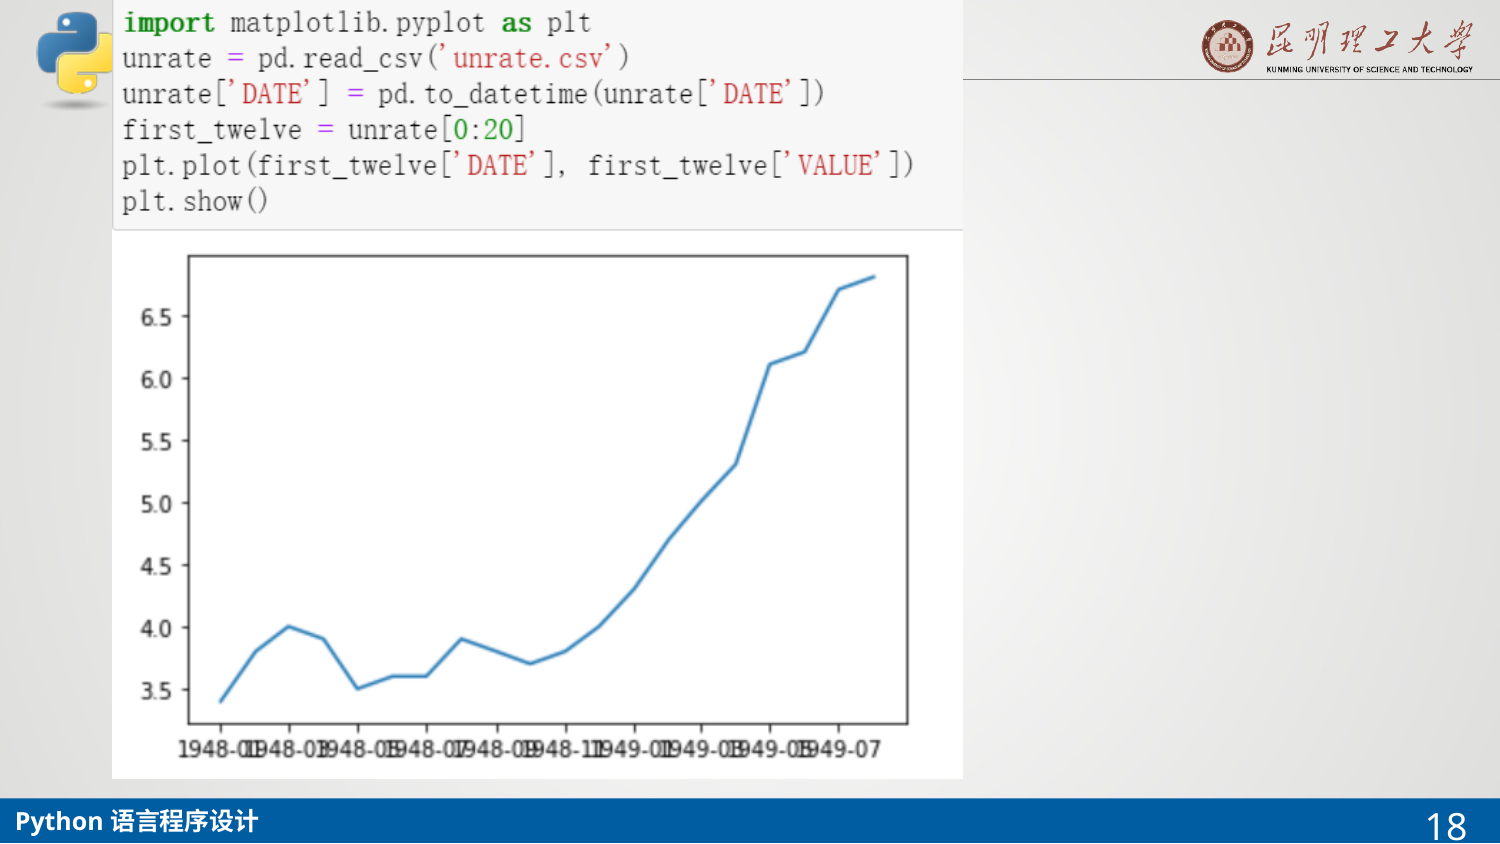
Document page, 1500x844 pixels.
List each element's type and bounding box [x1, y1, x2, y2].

picture [0, 0, 1500, 798]
picture [963, 0, 1500, 79]
list [111, 0, 963, 780]
